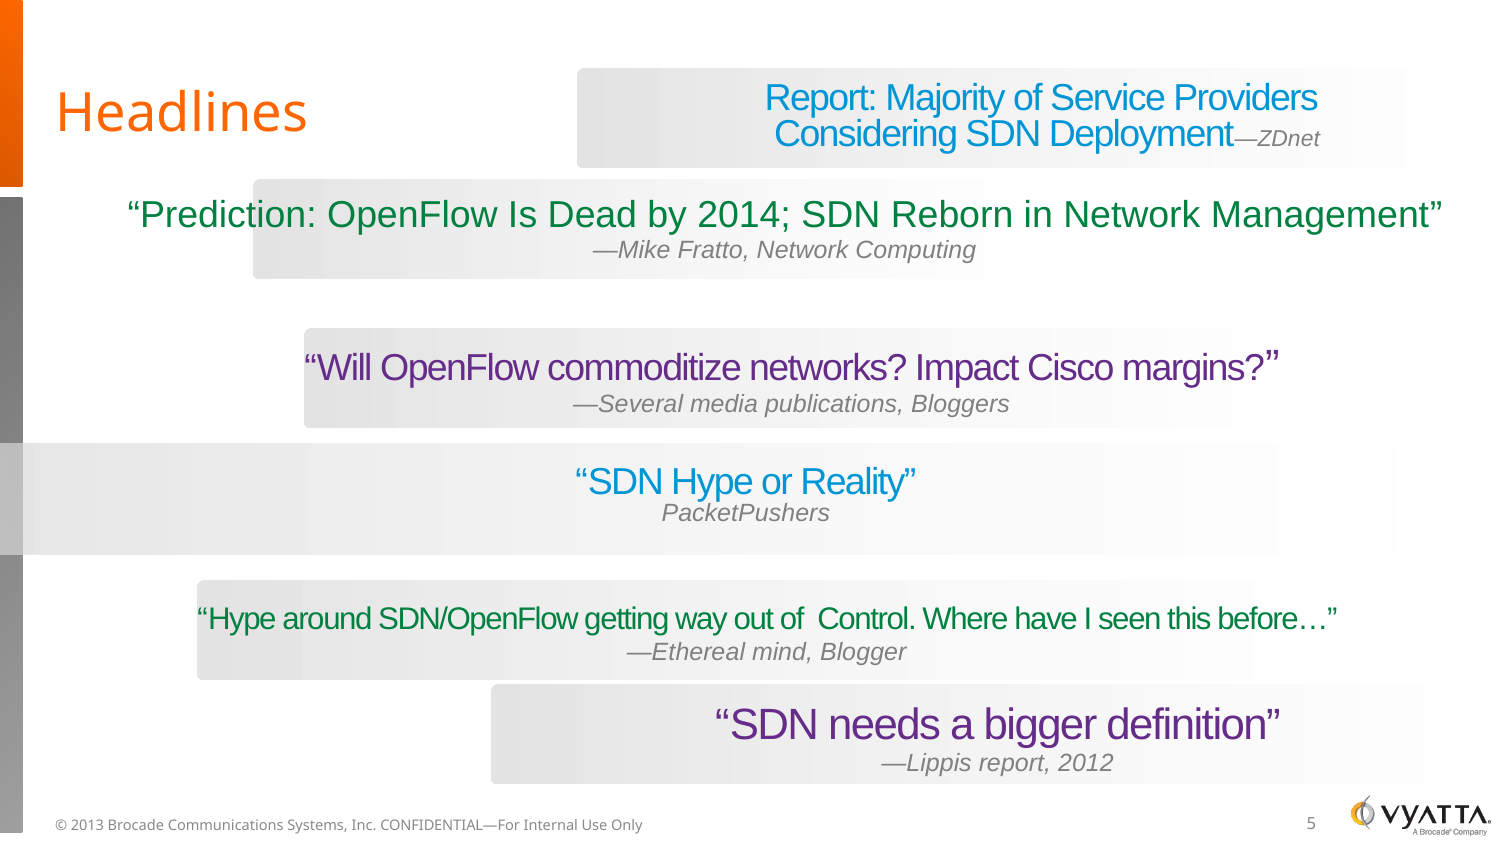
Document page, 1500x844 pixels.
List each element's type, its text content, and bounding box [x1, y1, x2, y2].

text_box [0, 442, 1479, 555]
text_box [177, 579, 1357, 680]
slide_number 5 [1273, 816, 1317, 836]
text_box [69, 179, 1500, 280]
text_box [491, 684, 1500, 785]
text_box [576, 67, 1479, 168]
picture [1351, 795, 1493, 836]
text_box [286, 327, 1313, 429]
title Headlines [40, 48, 615, 152]
footer © 2013 Brocade Communications Systems, Inc. CONFIDENTIAL—For Internal Use Only [55, 818, 710, 836]
